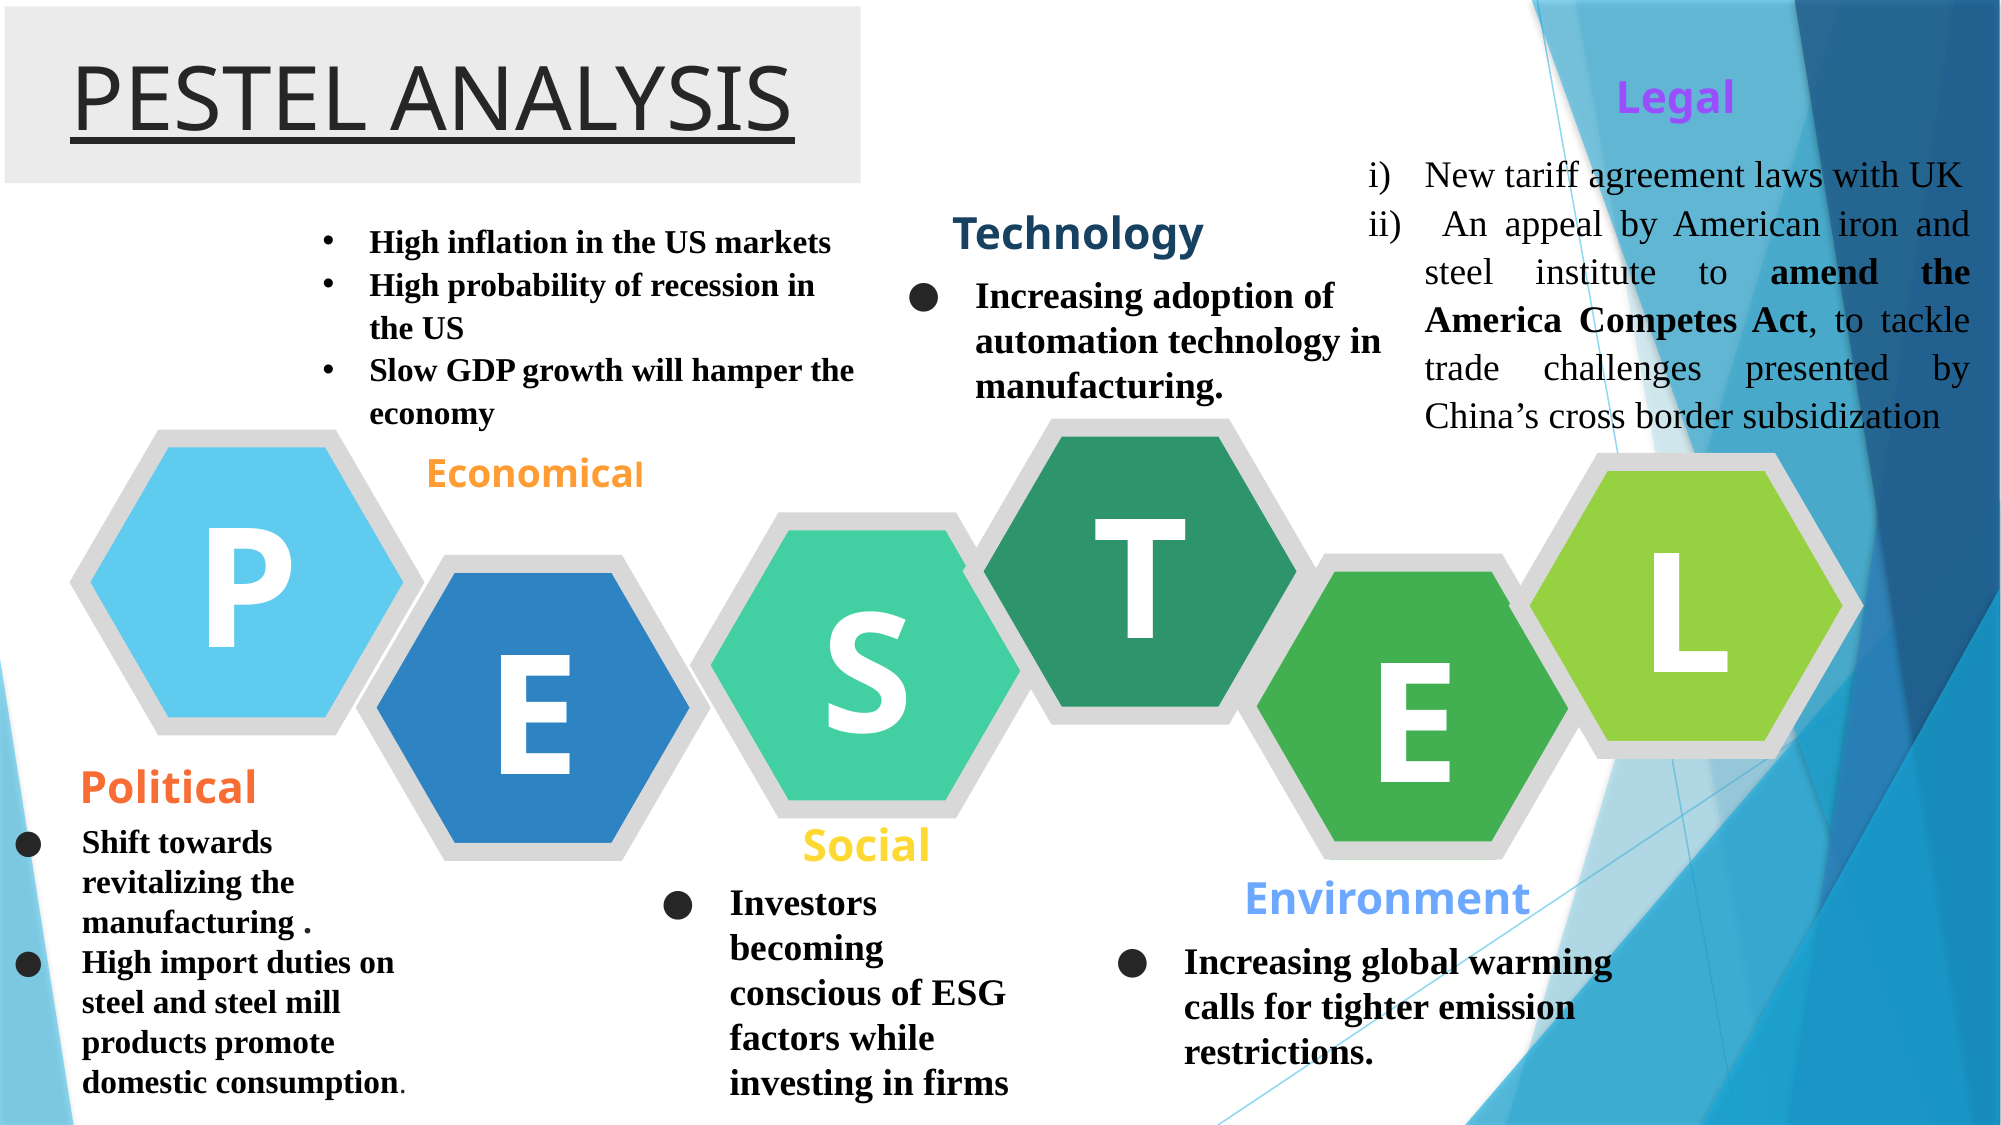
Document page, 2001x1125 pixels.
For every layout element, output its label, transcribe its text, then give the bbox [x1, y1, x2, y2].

title PESTEL ANALYSIS [4, 6, 861, 184]
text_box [68, 428, 425, 736]
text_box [1235, 552, 1592, 860]
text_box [0, 758, 422, 1103]
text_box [1444, 68, 1996, 202]
text_box New tariff agreement laws with UK An appeal by American iron and steel institute to amend the America Competes Act, to tackle trade challenges presented by China’s cross border subsidization [1353, 210, 1986, 481]
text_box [321, 215, 859, 497]
text_box New tariff agreement laws with UK An appeal by American iron and steel institute to amend the America Competes Act, to tackle trade challenges presented by China’s cross border subsidization [1353, 139, 1440, 203]
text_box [689, 511, 1046, 819]
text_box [629, 815, 1038, 1105]
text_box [874, 203, 1448, 408]
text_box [355, 554, 684, 862]
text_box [1083, 868, 1615, 1073]
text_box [1508, 452, 1865, 760]
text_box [962, 418, 1319, 726]
